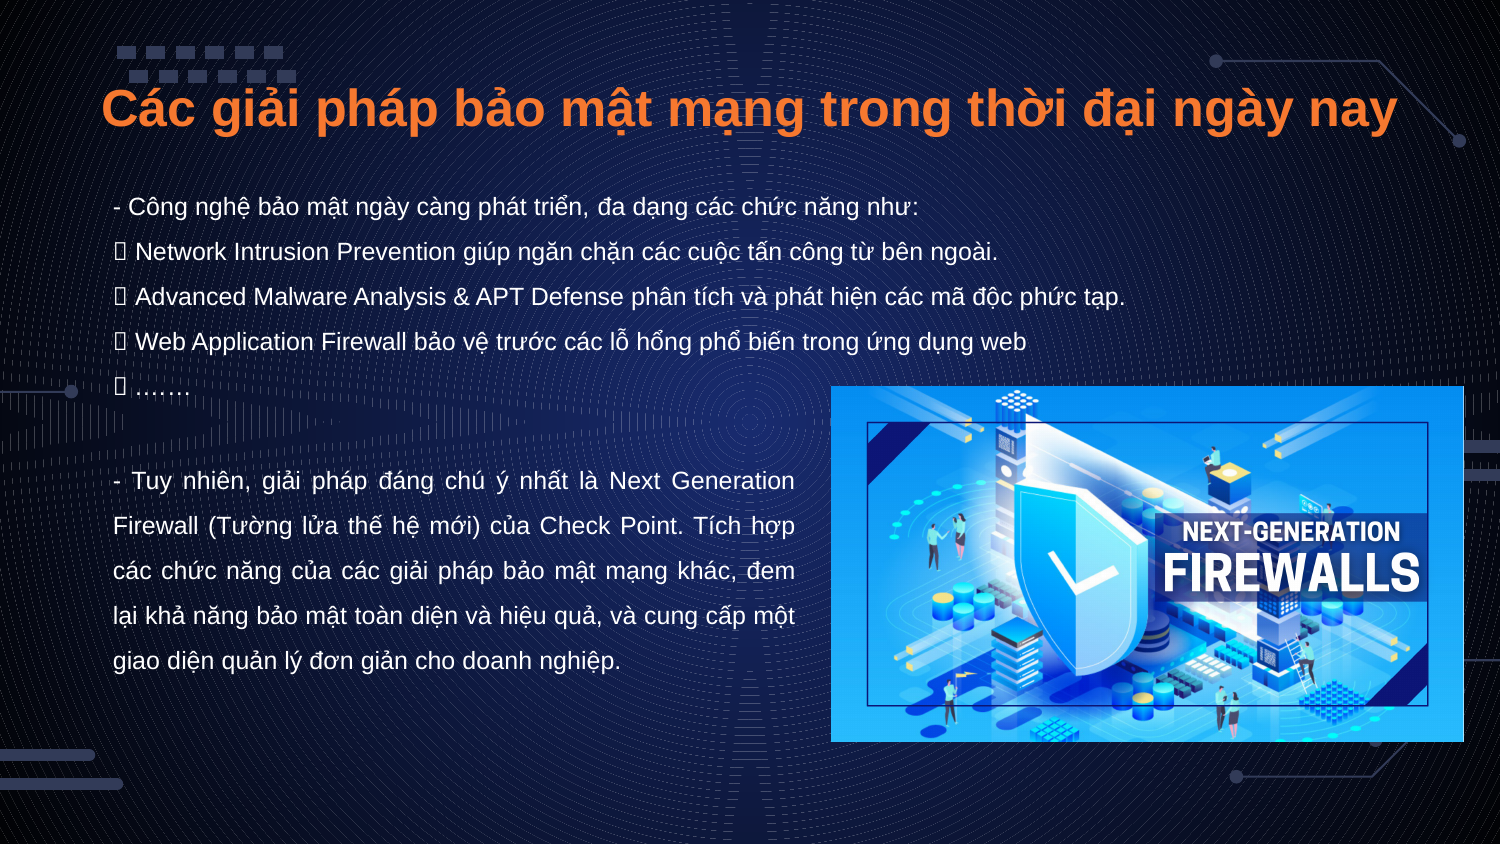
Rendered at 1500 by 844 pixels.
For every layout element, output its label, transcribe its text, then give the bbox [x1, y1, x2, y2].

text_box - Tuy nhiên, giải pháp đáng chú ý nhất là Next Generation Firewall (Tường lửa thế hệ mới) của Check Point. Tích hợp các chức năng của các giải pháp bảo mật mạng khác, đem lại khả năng bảo mật toàn diện và hiệu quả, và cung cấp một giao diện quản lý đơn giản cho doanh nghiệp. [98, 442, 812, 682]
title Các giải pháp bảo mật mạng trong thời đại ngày nay [0, 58, 1500, 153]
picture [830, 385, 1464, 742]
text_box - Công nghệ bảo mật ngày càng phát triển, đa dạng các chức năng như:  Network Intrusion Prevention giúp ngăn chặn các cuộc tấn công từ bên ngoài.  Advanced Malware Analysis & APT Defense phân tích và phát hiện các mã độc phức tạp.  Web Application Firewall bảo vệ trước các lỗ hổng phổ biến trong ứng dụng web  .…… [98, 168, 1392, 408]
picture [1042, 736, 1049, 742]
picture [1062, 736, 1072, 742]
